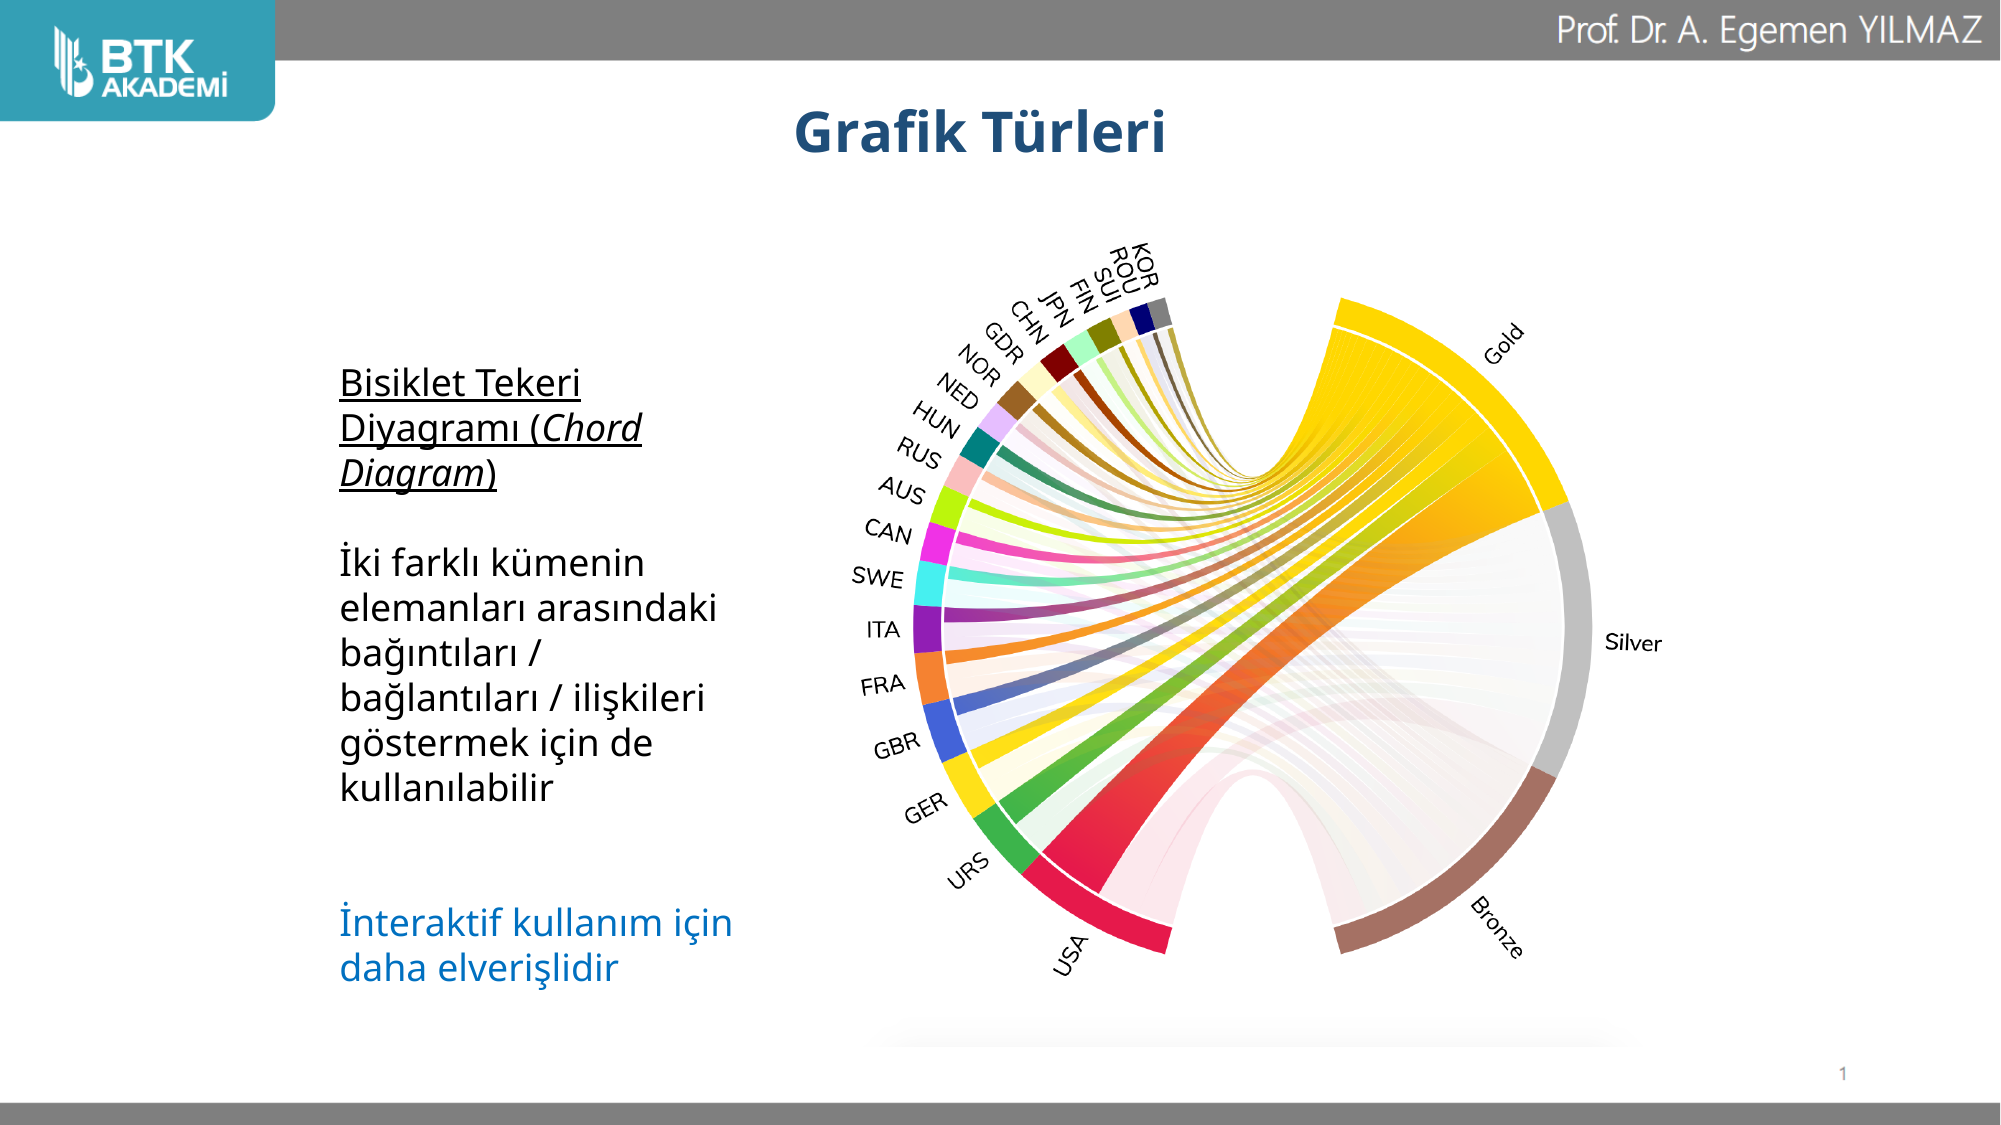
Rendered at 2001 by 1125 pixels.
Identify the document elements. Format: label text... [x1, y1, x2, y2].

title Grafik Türleri [99, 0, 1863, 172]
picture [0, 0, 2001, 1125]
text_box Bisiklet Tekeri Diyagramı (Chord Diagram) İki farklı kümenin elemanları arasındaki bağıntıları / bağlantıları / ilişkileri göstermek için de kullanılabilir İnteraktif kullanım için daha elverişlidir [324, 351, 751, 637]
slide_number 83 [1325, 1042, 1863, 1103]
